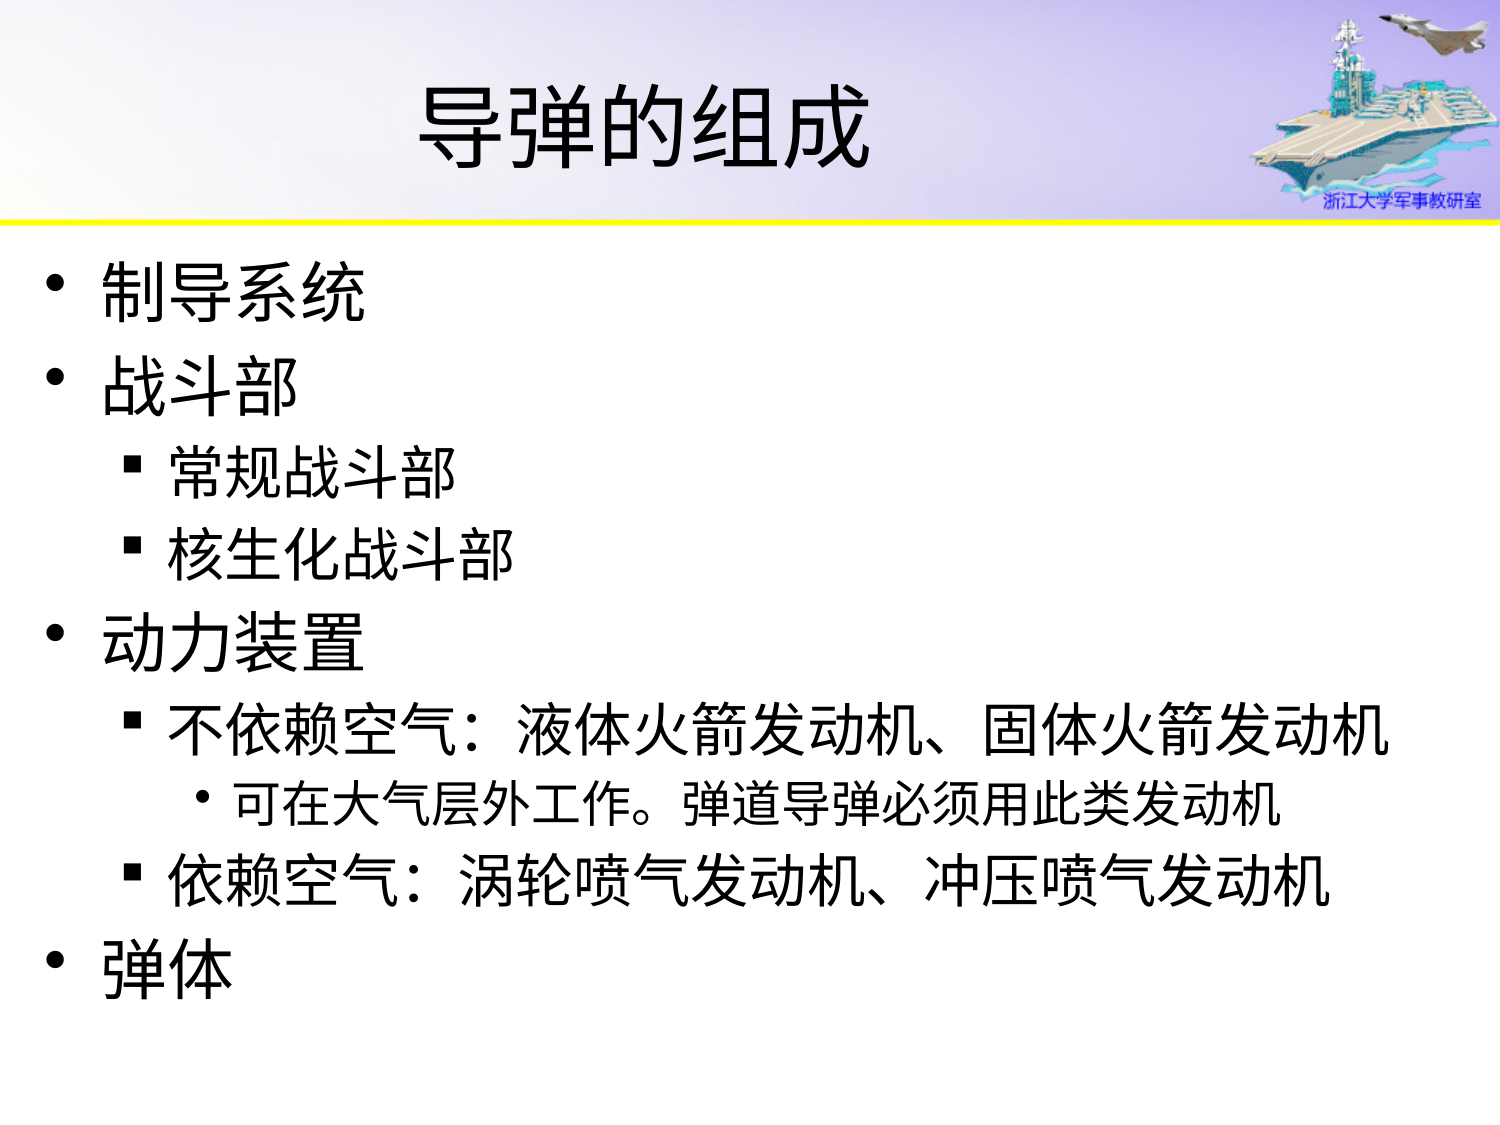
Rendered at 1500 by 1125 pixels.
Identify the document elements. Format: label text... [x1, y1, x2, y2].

picture [0, 0, 1500, 226]
title 导弹的组成 [29, 30, 1259, 219]
list 制导系统 战斗部 常规战斗部 核生化战斗部 动力装置 不依赖空气：液体火箭发动机、固体火箭发动机 可在大气层外工作。弹道导弹必须用此类发动机 依赖空气：涡轮喷气发动机、冲压喷气发动机 弹体 [29, 243, 1460, 1036]
